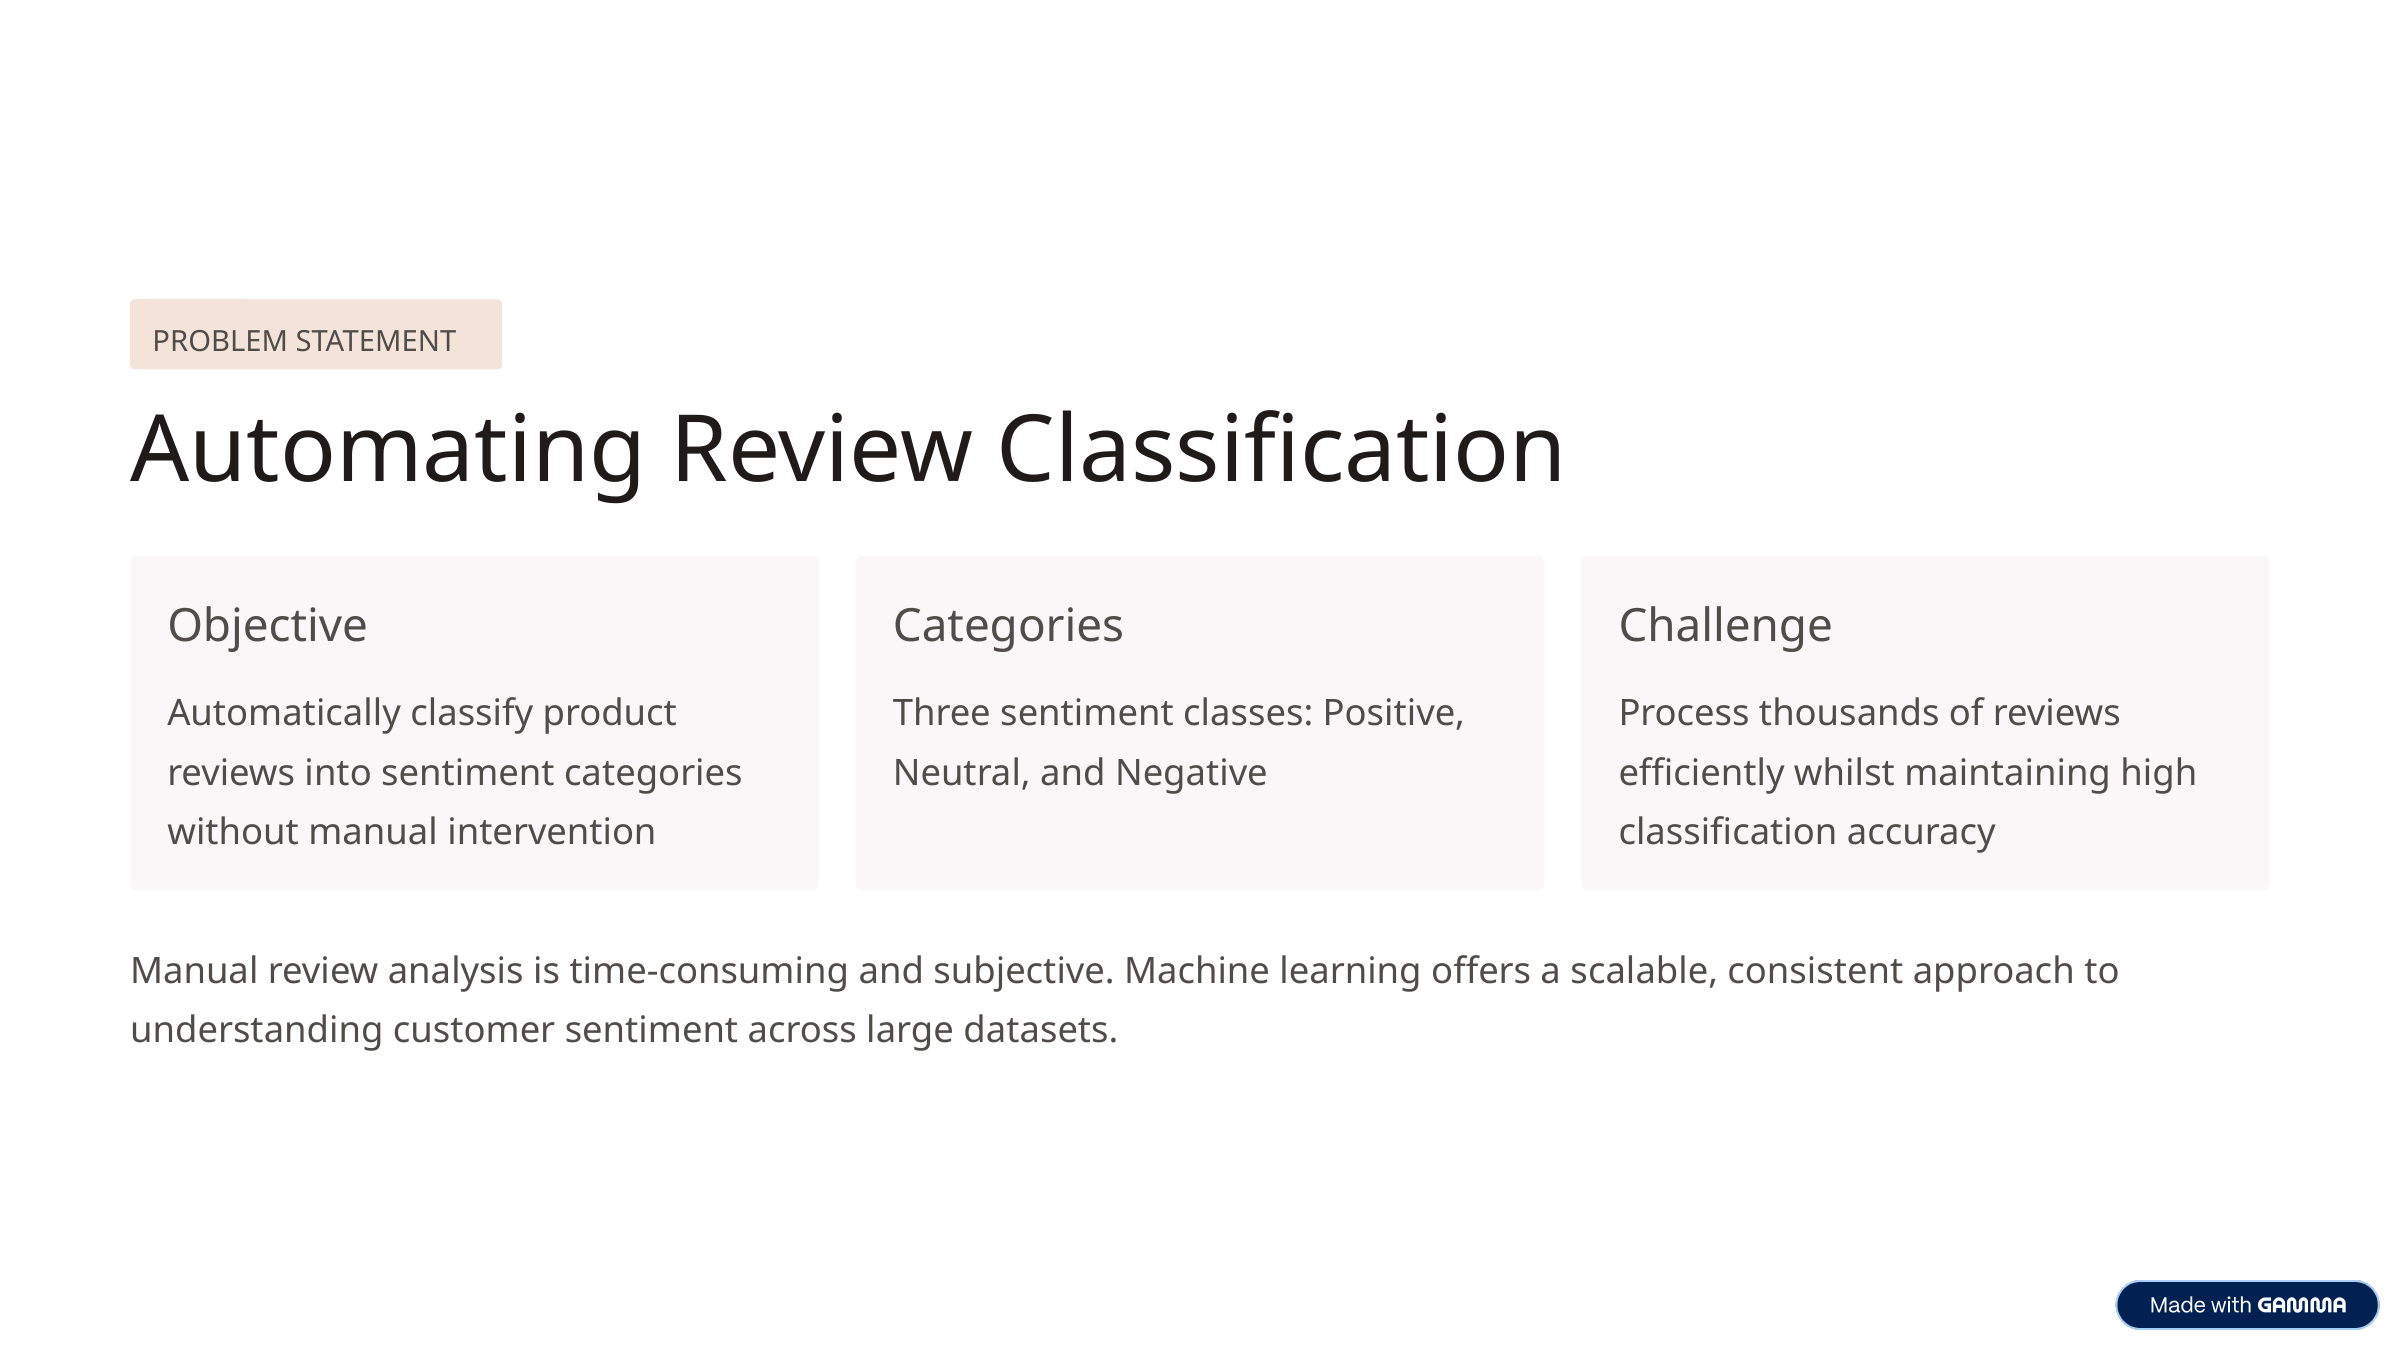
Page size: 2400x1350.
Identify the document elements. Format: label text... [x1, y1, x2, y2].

text_box Categories [892, 593, 1359, 652]
text_box Process thousands of reviews efficiently whilst maintaining high classification accuracy [1618, 673, 2233, 853]
text_box Challenge [1618, 593, 2084, 652]
text_box [130, 556, 819, 890]
text_box Automating Review Classification [130, 384, 1676, 501]
text_box Manual review analysis is time-consuming and subjective. Machine learning offers a scalable, consistent approach to understanding customer sentiment across large datasets. [130, 931, 2270, 1051]
text_box Automatically classify product reviews into sentiment categories without manual intervention [167, 673, 782, 853]
text_box [855, 556, 1545, 890]
text_box [130, 299, 502, 370]
text_box [1581, 556, 2270, 890]
text_box Objective [167, 593, 633, 652]
text_box Three sentiment classes: Positive, Neutral, and Negative [892, 673, 1507, 793]
picture [2106, 1271, 2389, 1339]
text_box PROBLEM STATEMENT [152, 310, 480, 358]
